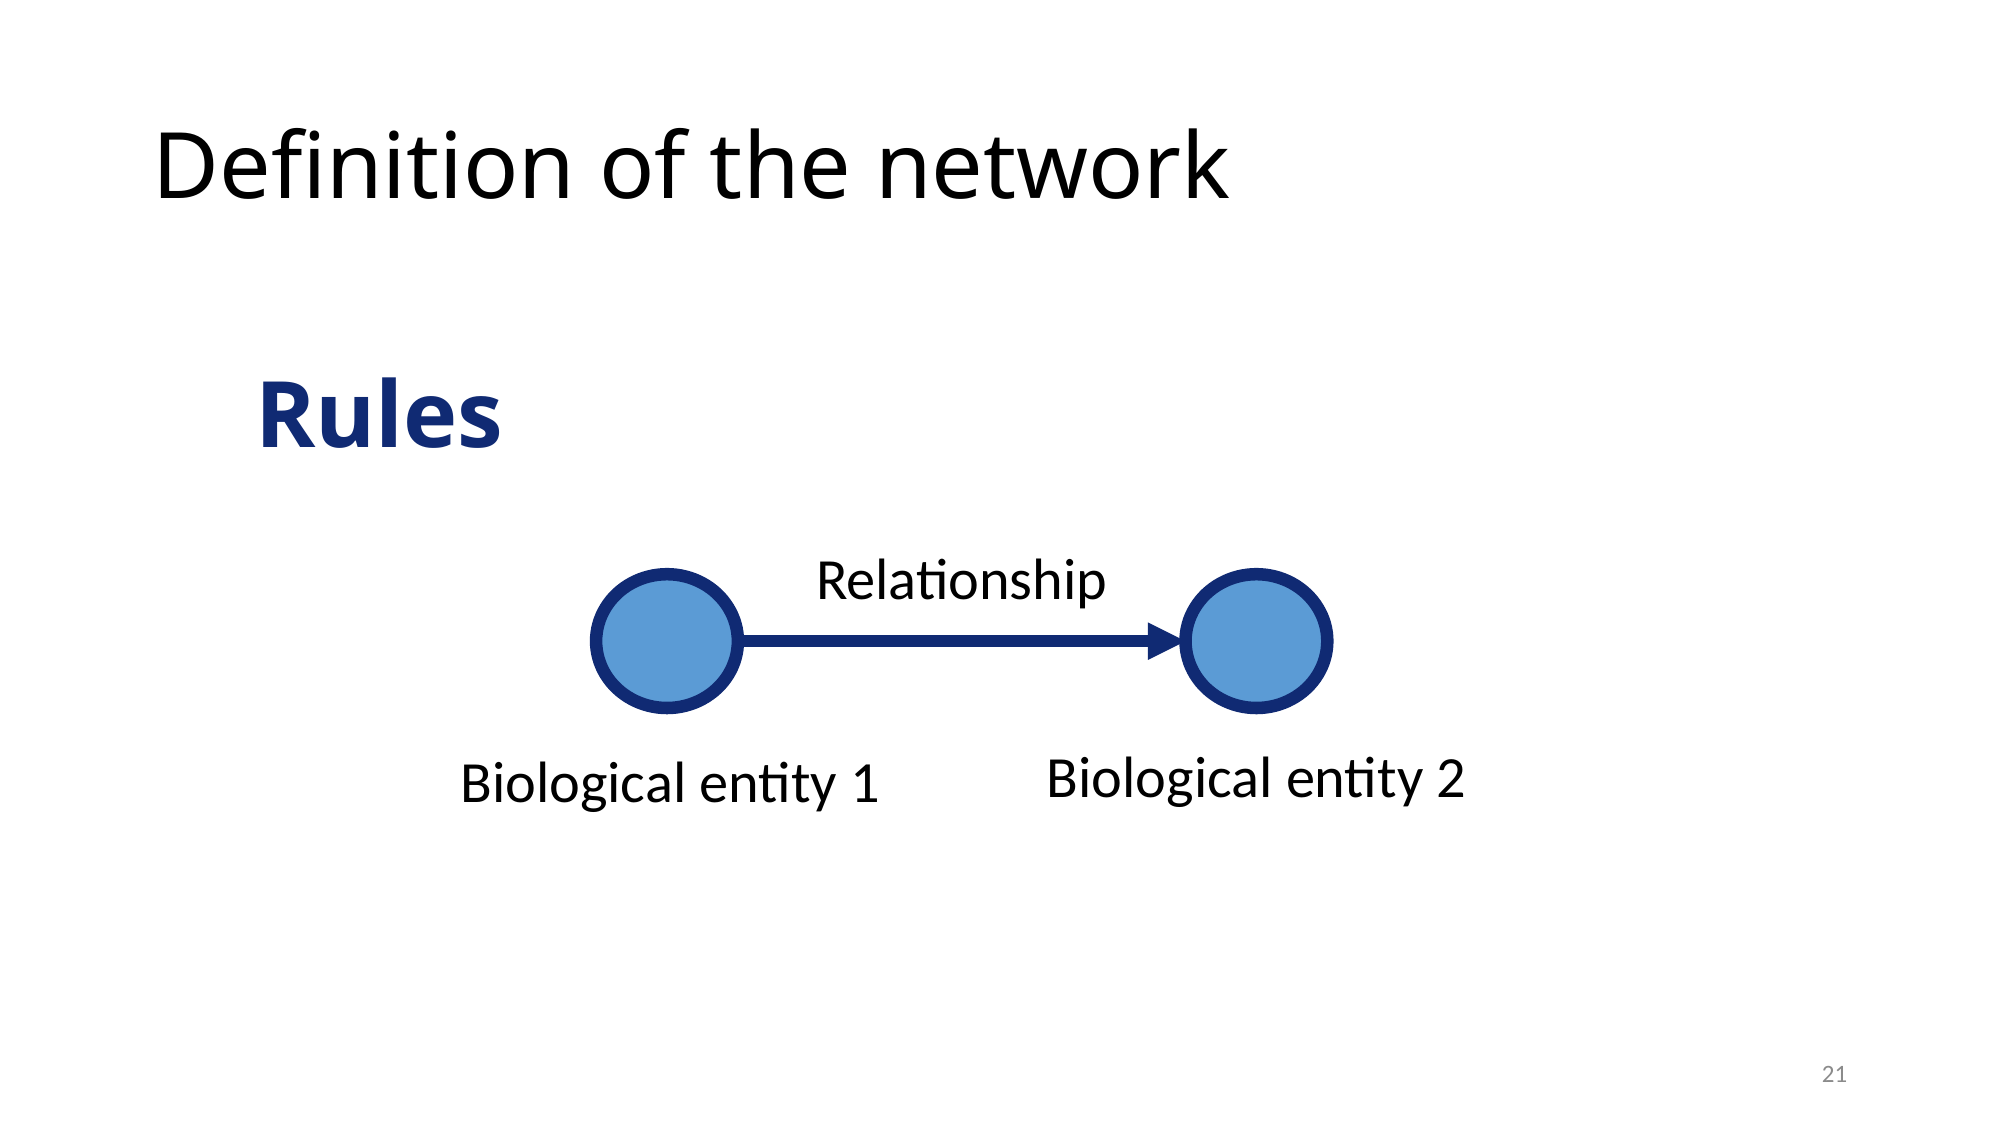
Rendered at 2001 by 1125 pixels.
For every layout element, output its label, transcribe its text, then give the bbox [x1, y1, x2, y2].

text_box Rules [240, 361, 907, 491]
slide_number 21 [1412, 1042, 1863, 1103]
text_box [1184, 573, 1329, 710]
title Definition of the network [137, 59, 1863, 278]
text_box Biological entity 1 [445, 736, 895, 822]
text_box Biological entity 2 [1031, 732, 1482, 818]
text_box [595, 573, 739, 710]
text_box Relationship [801, 533, 1123, 619]
